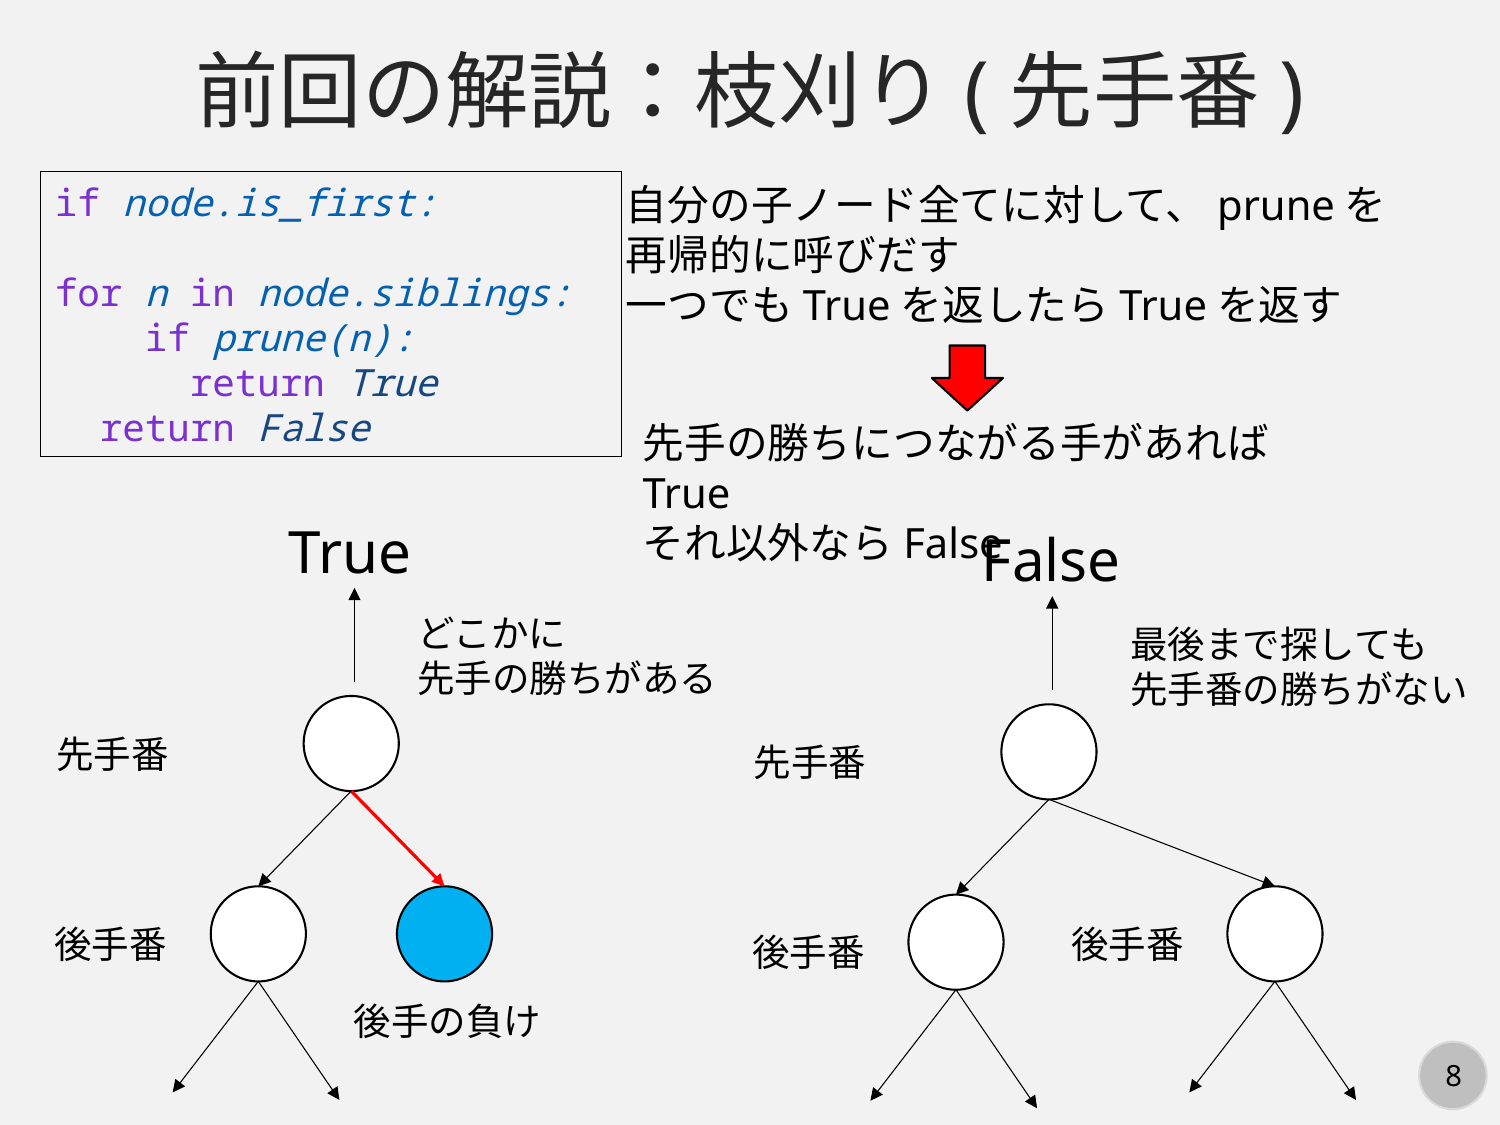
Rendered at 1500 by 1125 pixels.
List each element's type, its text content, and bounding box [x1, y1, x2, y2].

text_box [870, 989, 956, 1101]
text_box 後手の負け [340, 990, 556, 1051]
text_box 後手番 [737, 921, 880, 982]
text_box 先手番 [739, 731, 882, 792]
text_box 最後まで探しても 先手番の勝ちがない [1115, 613, 1483, 719]
text_box 後手番 [39, 913, 182, 974]
text_box どこかに 先手の勝ちがある [402, 602, 733, 707]
text_box [907, 893, 1005, 989]
text_box False [967, 575, 1136, 601]
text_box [1048, 799, 1275, 887]
text_box 先手の勝ちにつながる手があればTrue それ以外ならFalse [627, 409, 1378, 575]
text_box 先手番 [41, 723, 184, 783]
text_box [258, 791, 352, 887]
text_box 後手番 [1056, 913, 1199, 974]
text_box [352, 791, 445, 887]
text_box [956, 799, 1049, 895]
text_box [209, 885, 307, 981]
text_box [258, 981, 340, 1100]
text_box [302, 694, 400, 791]
text_box 自分の子ノード全てに対して、pruneを 再帰的に呼びだす 一つでもTrueを返したらTrueを返す [622, 171, 1402, 336]
text_box [395, 885, 494, 983]
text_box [956, 989, 1038, 1109]
text_box if node.is_first: for n in node.siblings: if prune(n): return True return False [40, 171, 622, 457]
text_box [1000, 703, 1098, 799]
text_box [172, 981, 258, 1093]
text_box True [274, 507, 426, 593]
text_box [1274, 981, 1357, 1100]
text_box [930, 344, 1004, 412]
text_box [1226, 885, 1324, 981]
list 前回の解説：枝刈り(先手番) [0, 31, 1500, 155]
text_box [1189, 981, 1274, 1093]
